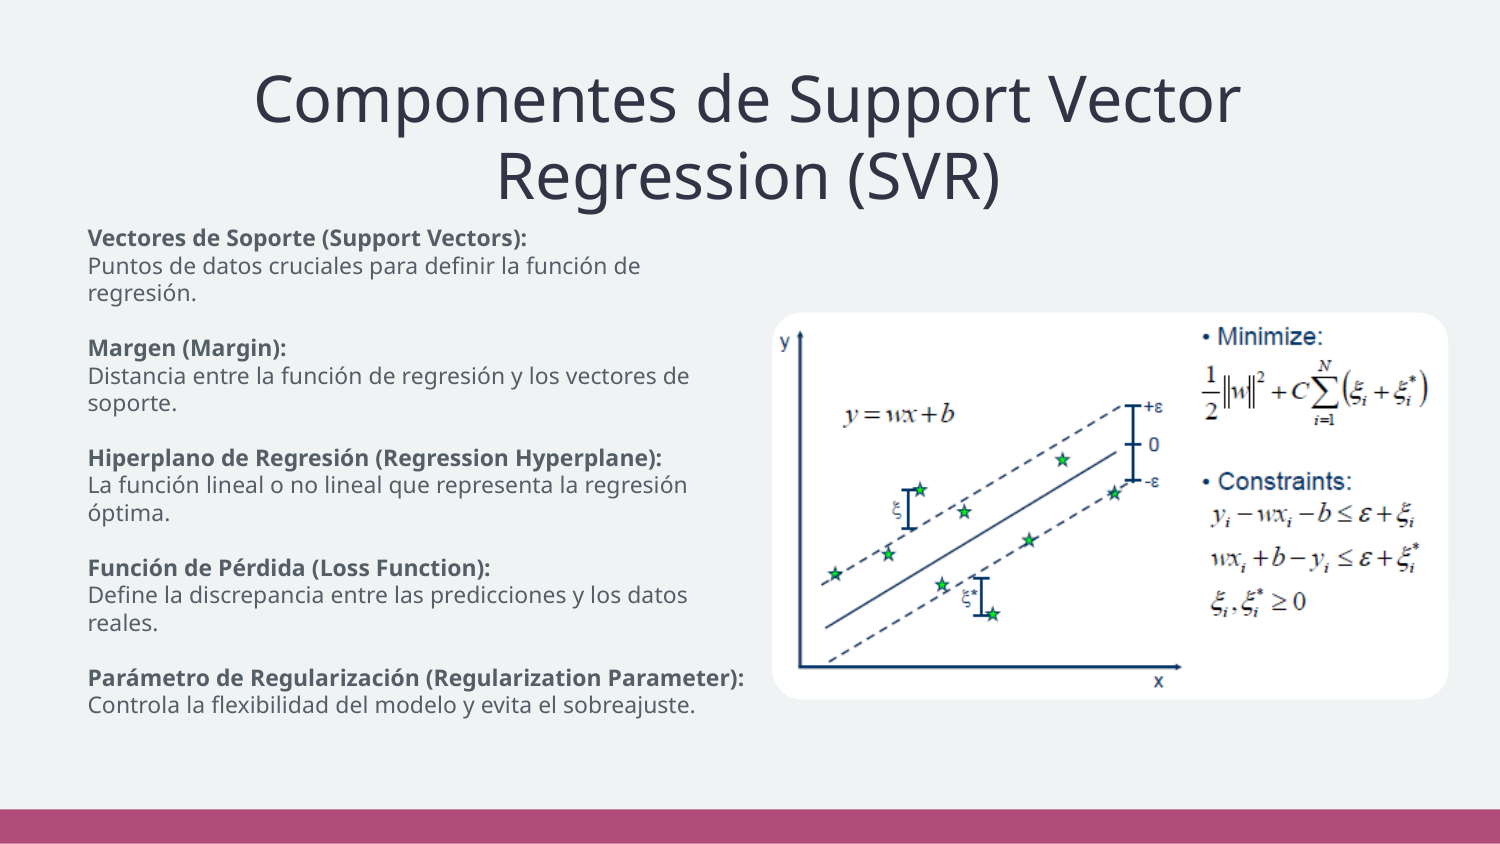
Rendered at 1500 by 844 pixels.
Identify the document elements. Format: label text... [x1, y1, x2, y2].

subtitle Vectores de Soporte (Support Vectors): Puntos de datos cruciales para definir la función de regresión. Margen (Margin): Distancia entre la función de regresión y los vectores de soporte. Hiperplano de Regresión (Regression Hyperplane): La función lineal o no lineal que representa la regresión óptima. Función de Pérdida (Loss Function): Define la discrepancia entre las predicciones y los datos reales. Parámetro de Regularización (Regularization Parameter): Controla la flexibilidad del modelo y evita el sobreajuste. [72, 254, 773, 758]
picture [771, 312, 1449, 700]
title Componentes de Support Vector Regression (SVR) [95, 42, 1401, 168]
